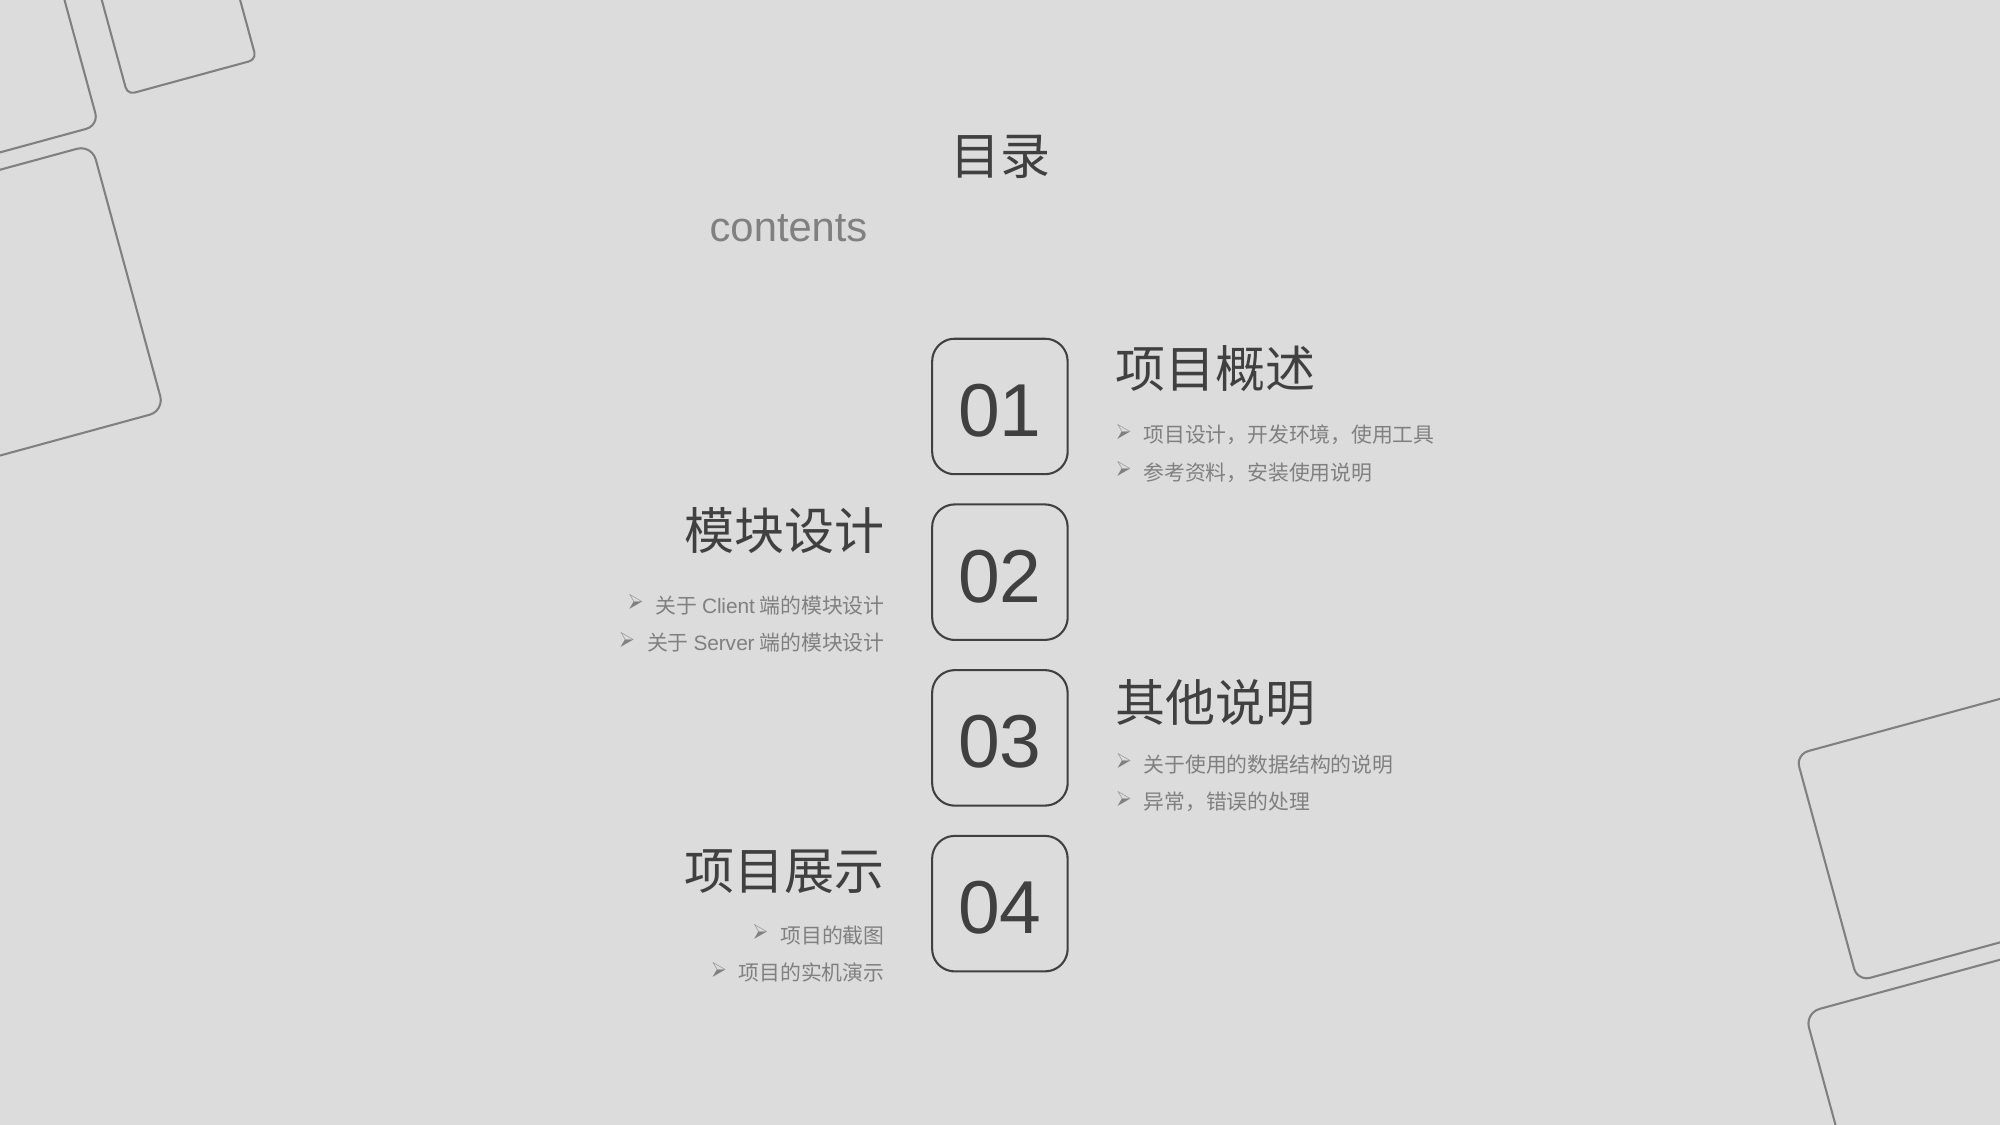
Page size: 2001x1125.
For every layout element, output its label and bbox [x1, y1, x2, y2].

text_box [932, 338, 1068, 972]
text_box [225, 485, 899, 664]
text_box [1796, 574, 2000, 1125]
text_box [0, 0, 226, 449]
text_box [694, 100, 1306, 250]
text_box [1100, 658, 1789, 823]
text_box [1100, 324, 1739, 489]
text_box [256, 826, 899, 989]
